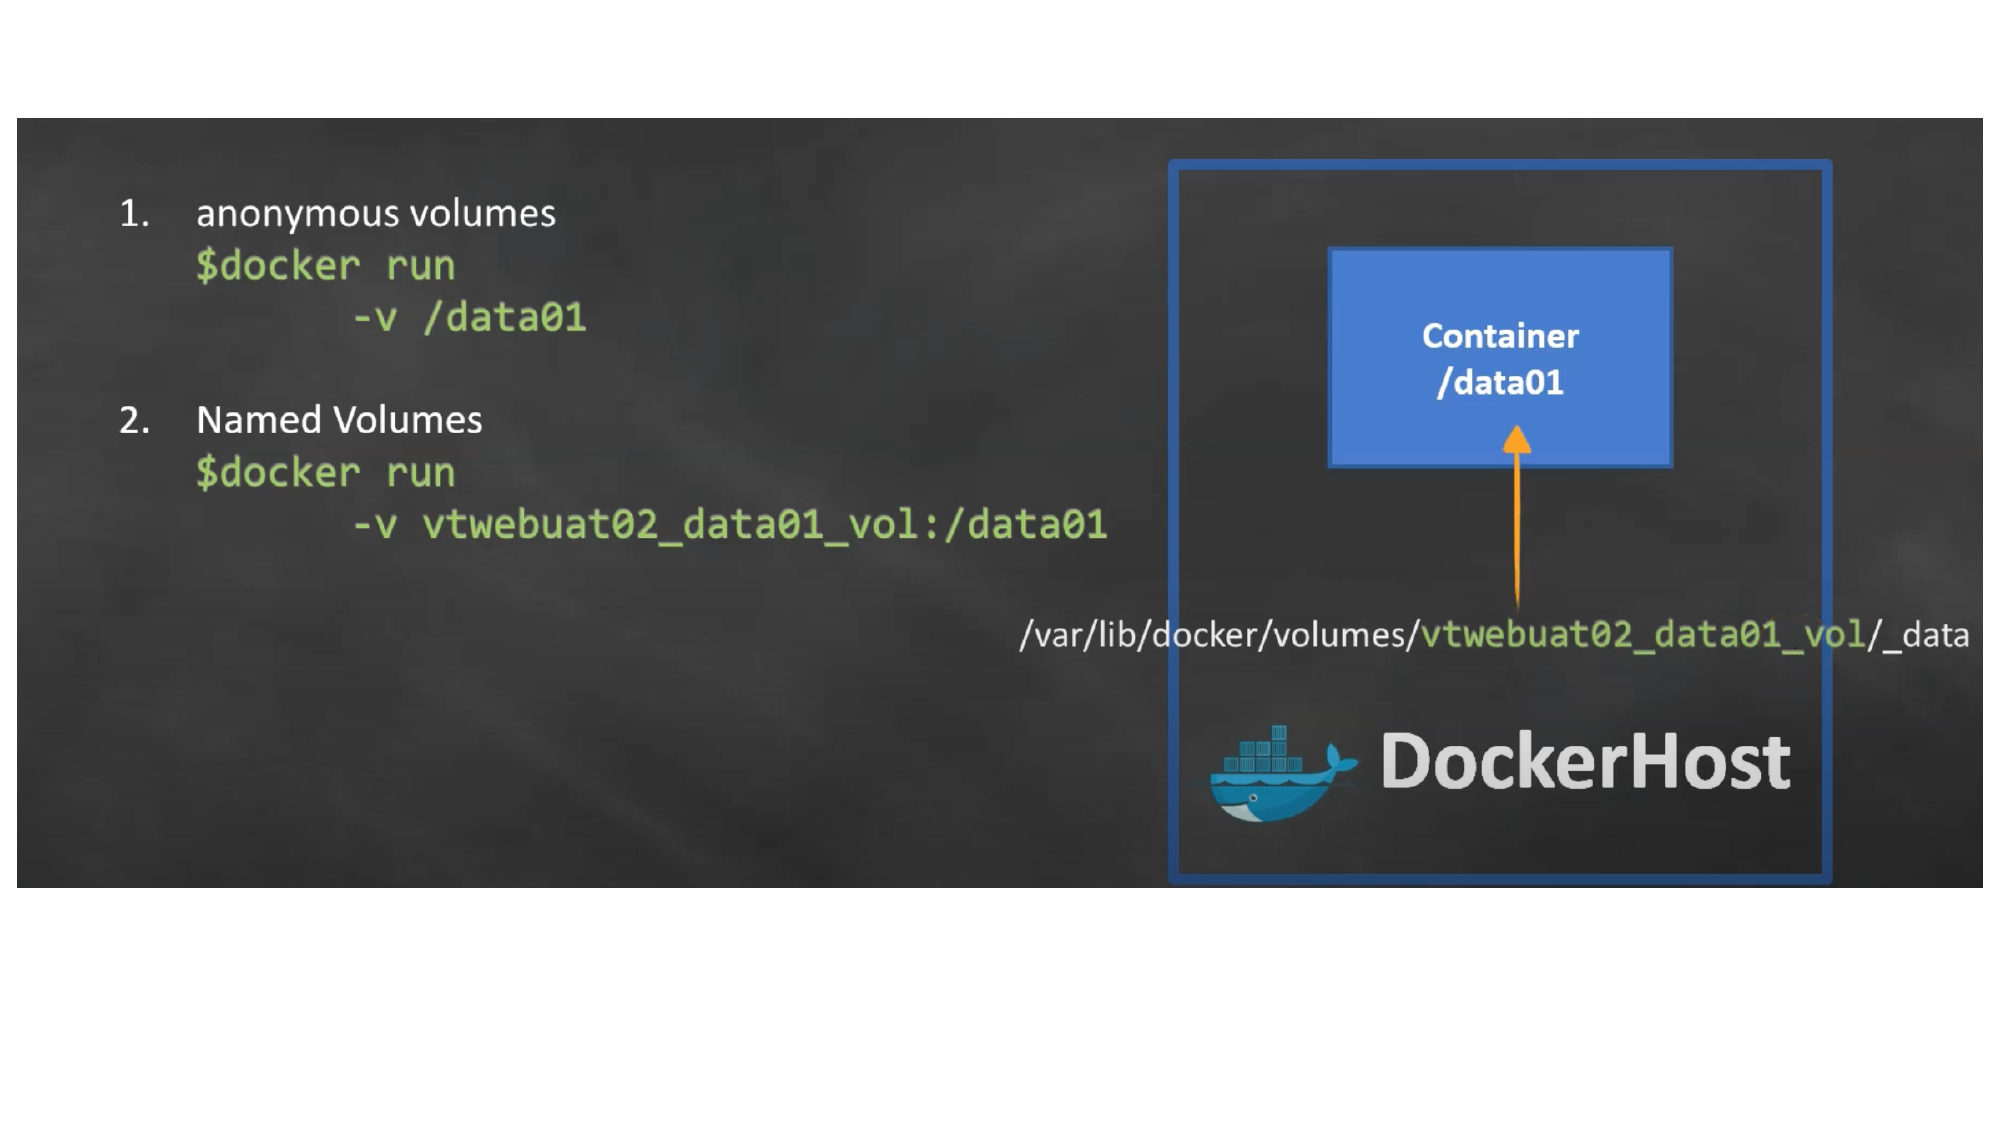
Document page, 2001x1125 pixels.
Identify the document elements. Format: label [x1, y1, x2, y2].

picture [17, 118, 1983, 888]
